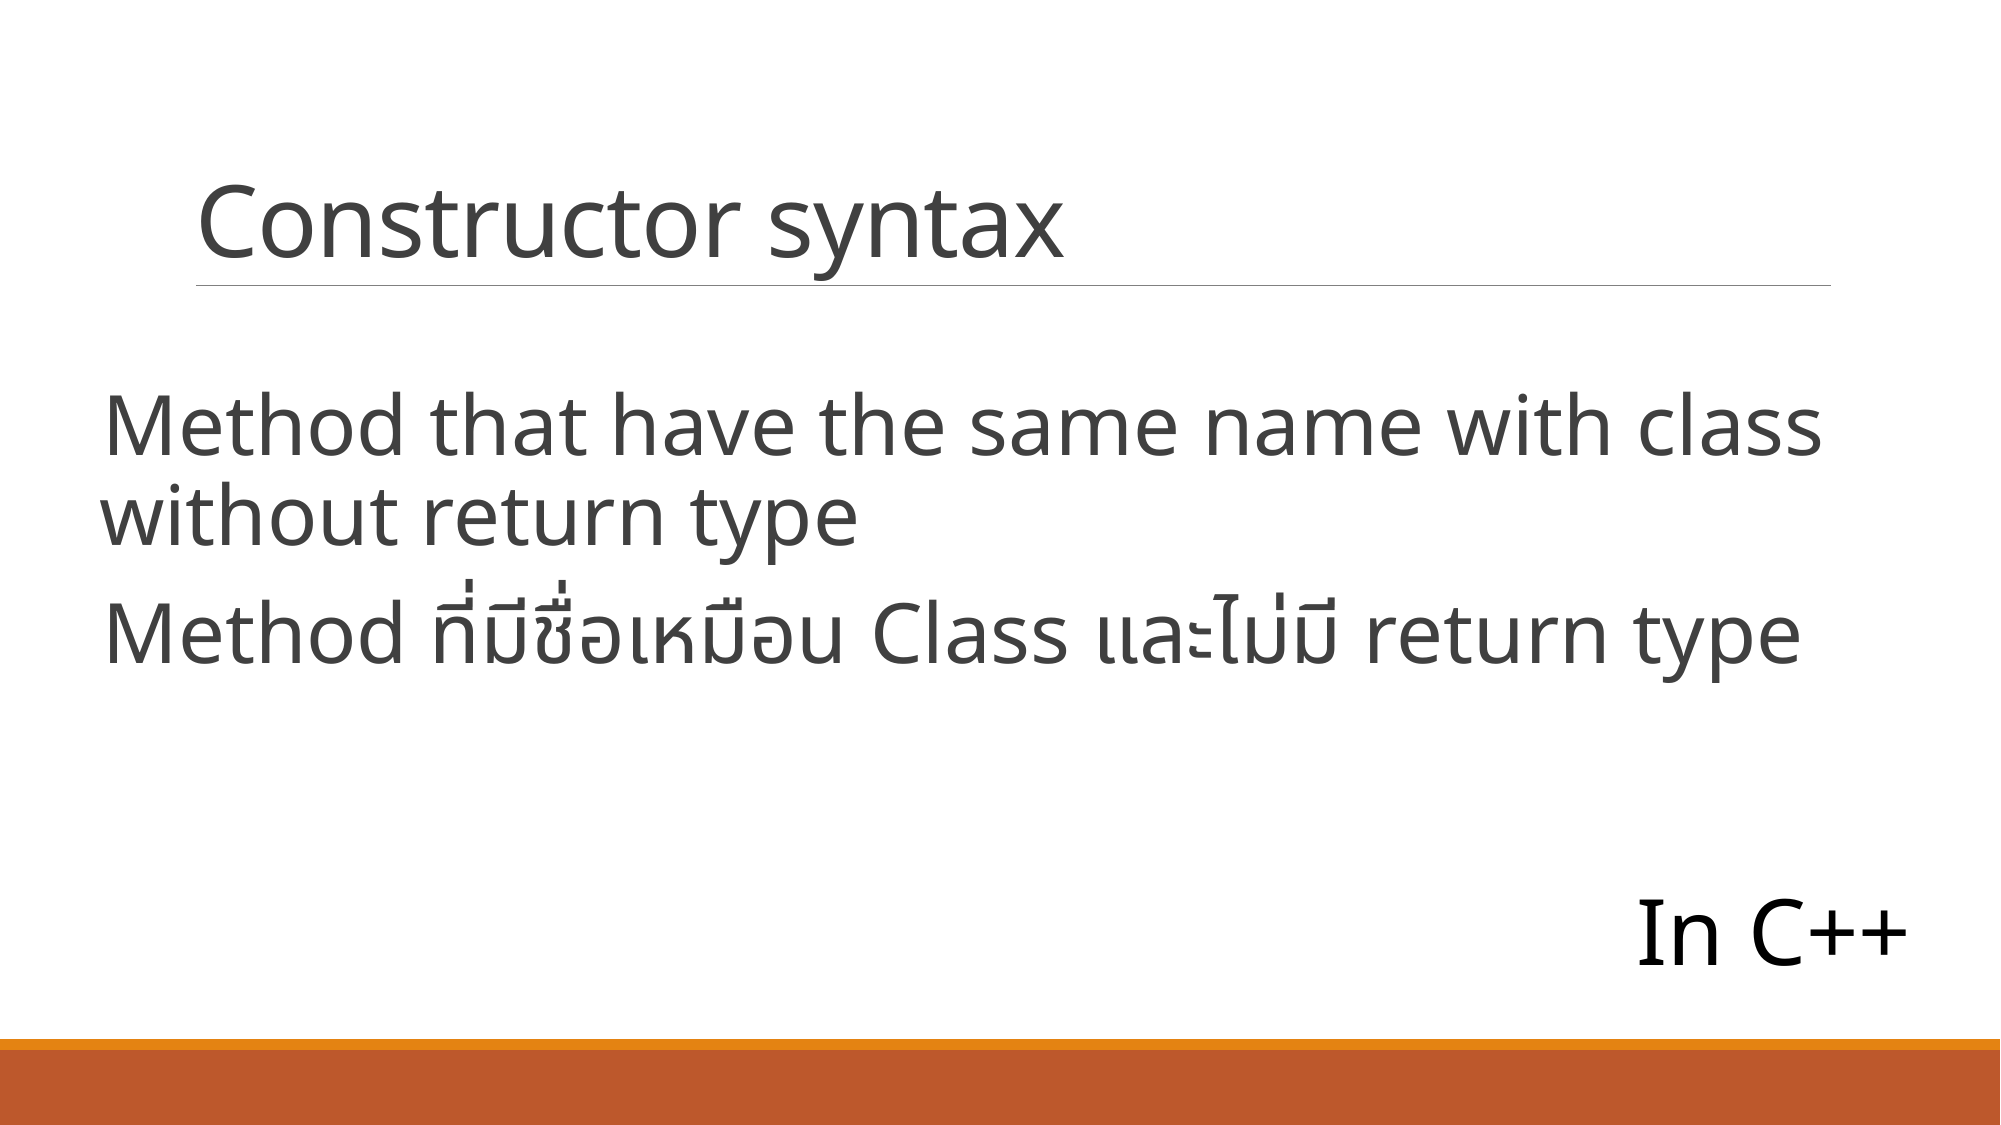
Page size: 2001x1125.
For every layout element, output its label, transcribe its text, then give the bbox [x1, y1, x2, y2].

list Method that have the same name with class without return type Method ที่มีชื่อเหมือน Class และไม่มี return type [84, 375, 1916, 1036]
text_box In C++ [1621, 865, 1926, 991]
title Constructor syntax [180, 47, 1830, 285]
